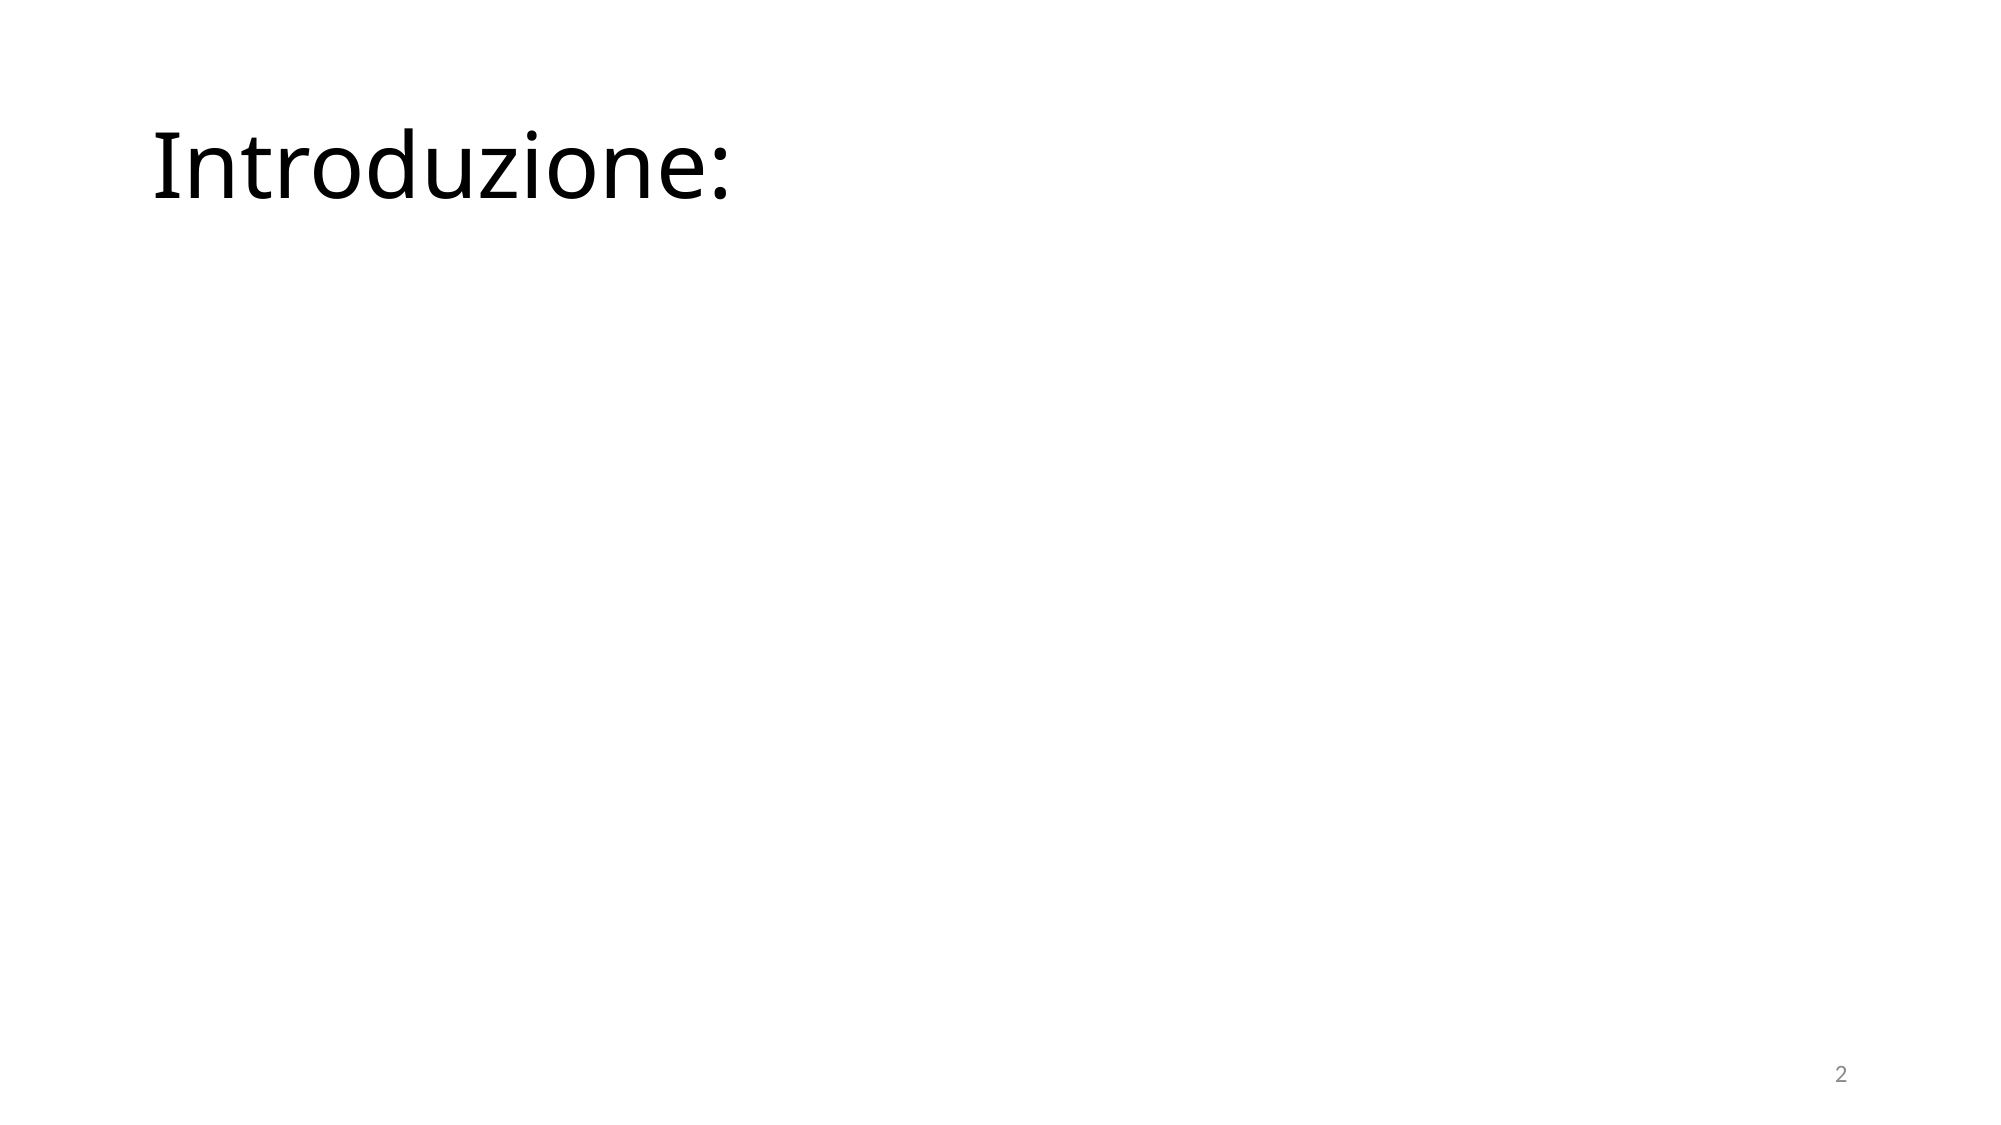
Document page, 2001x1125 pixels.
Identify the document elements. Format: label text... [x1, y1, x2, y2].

slide_number 2 [1412, 1042, 1863, 1103]
title Introduzione: [137, 59, 1863, 278]
